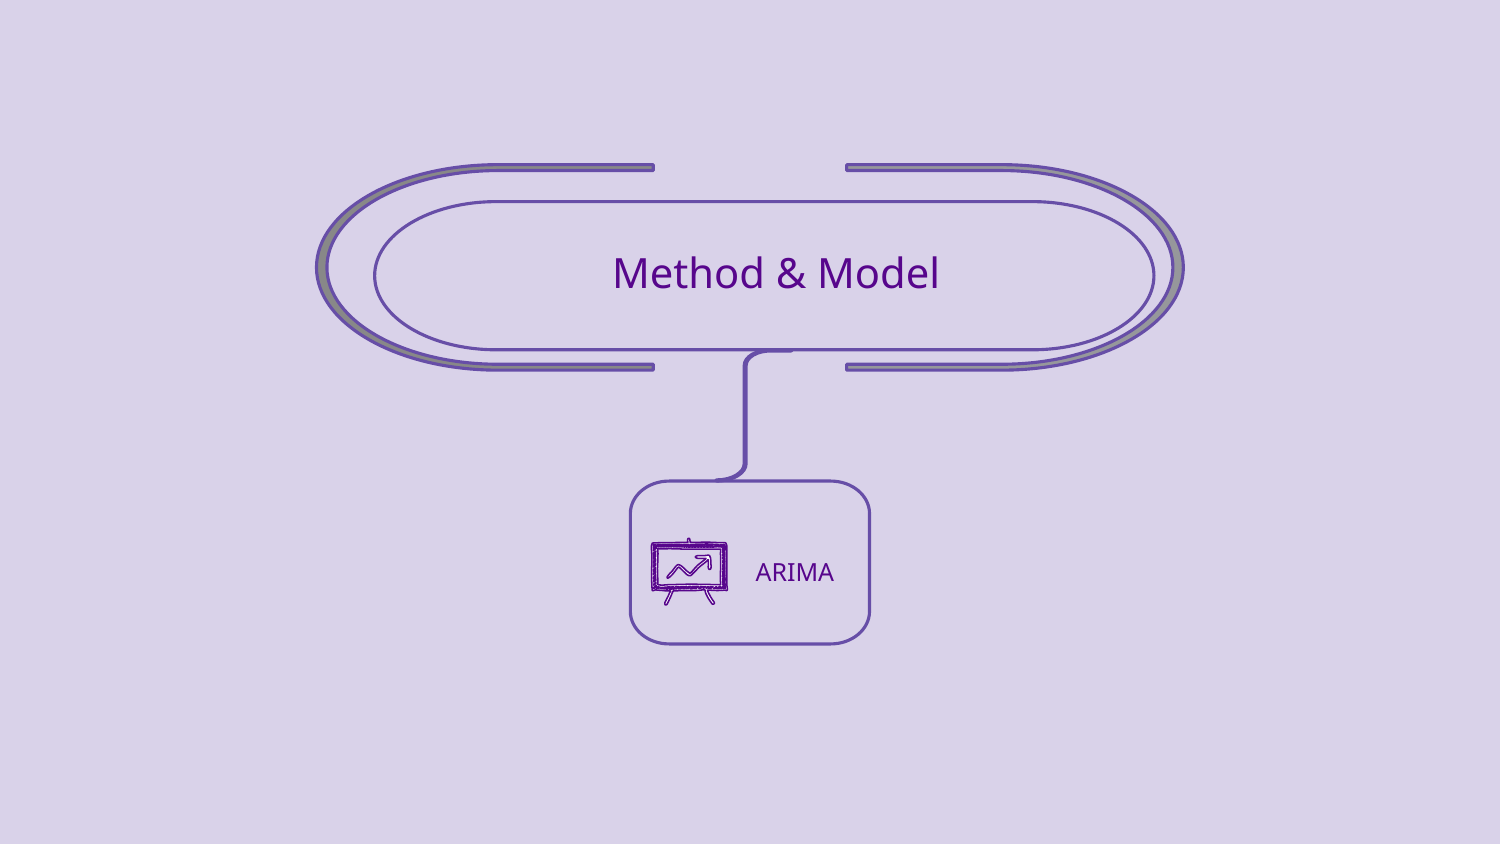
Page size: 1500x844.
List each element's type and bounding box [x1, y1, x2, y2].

text_box [316, 164, 1184, 645]
